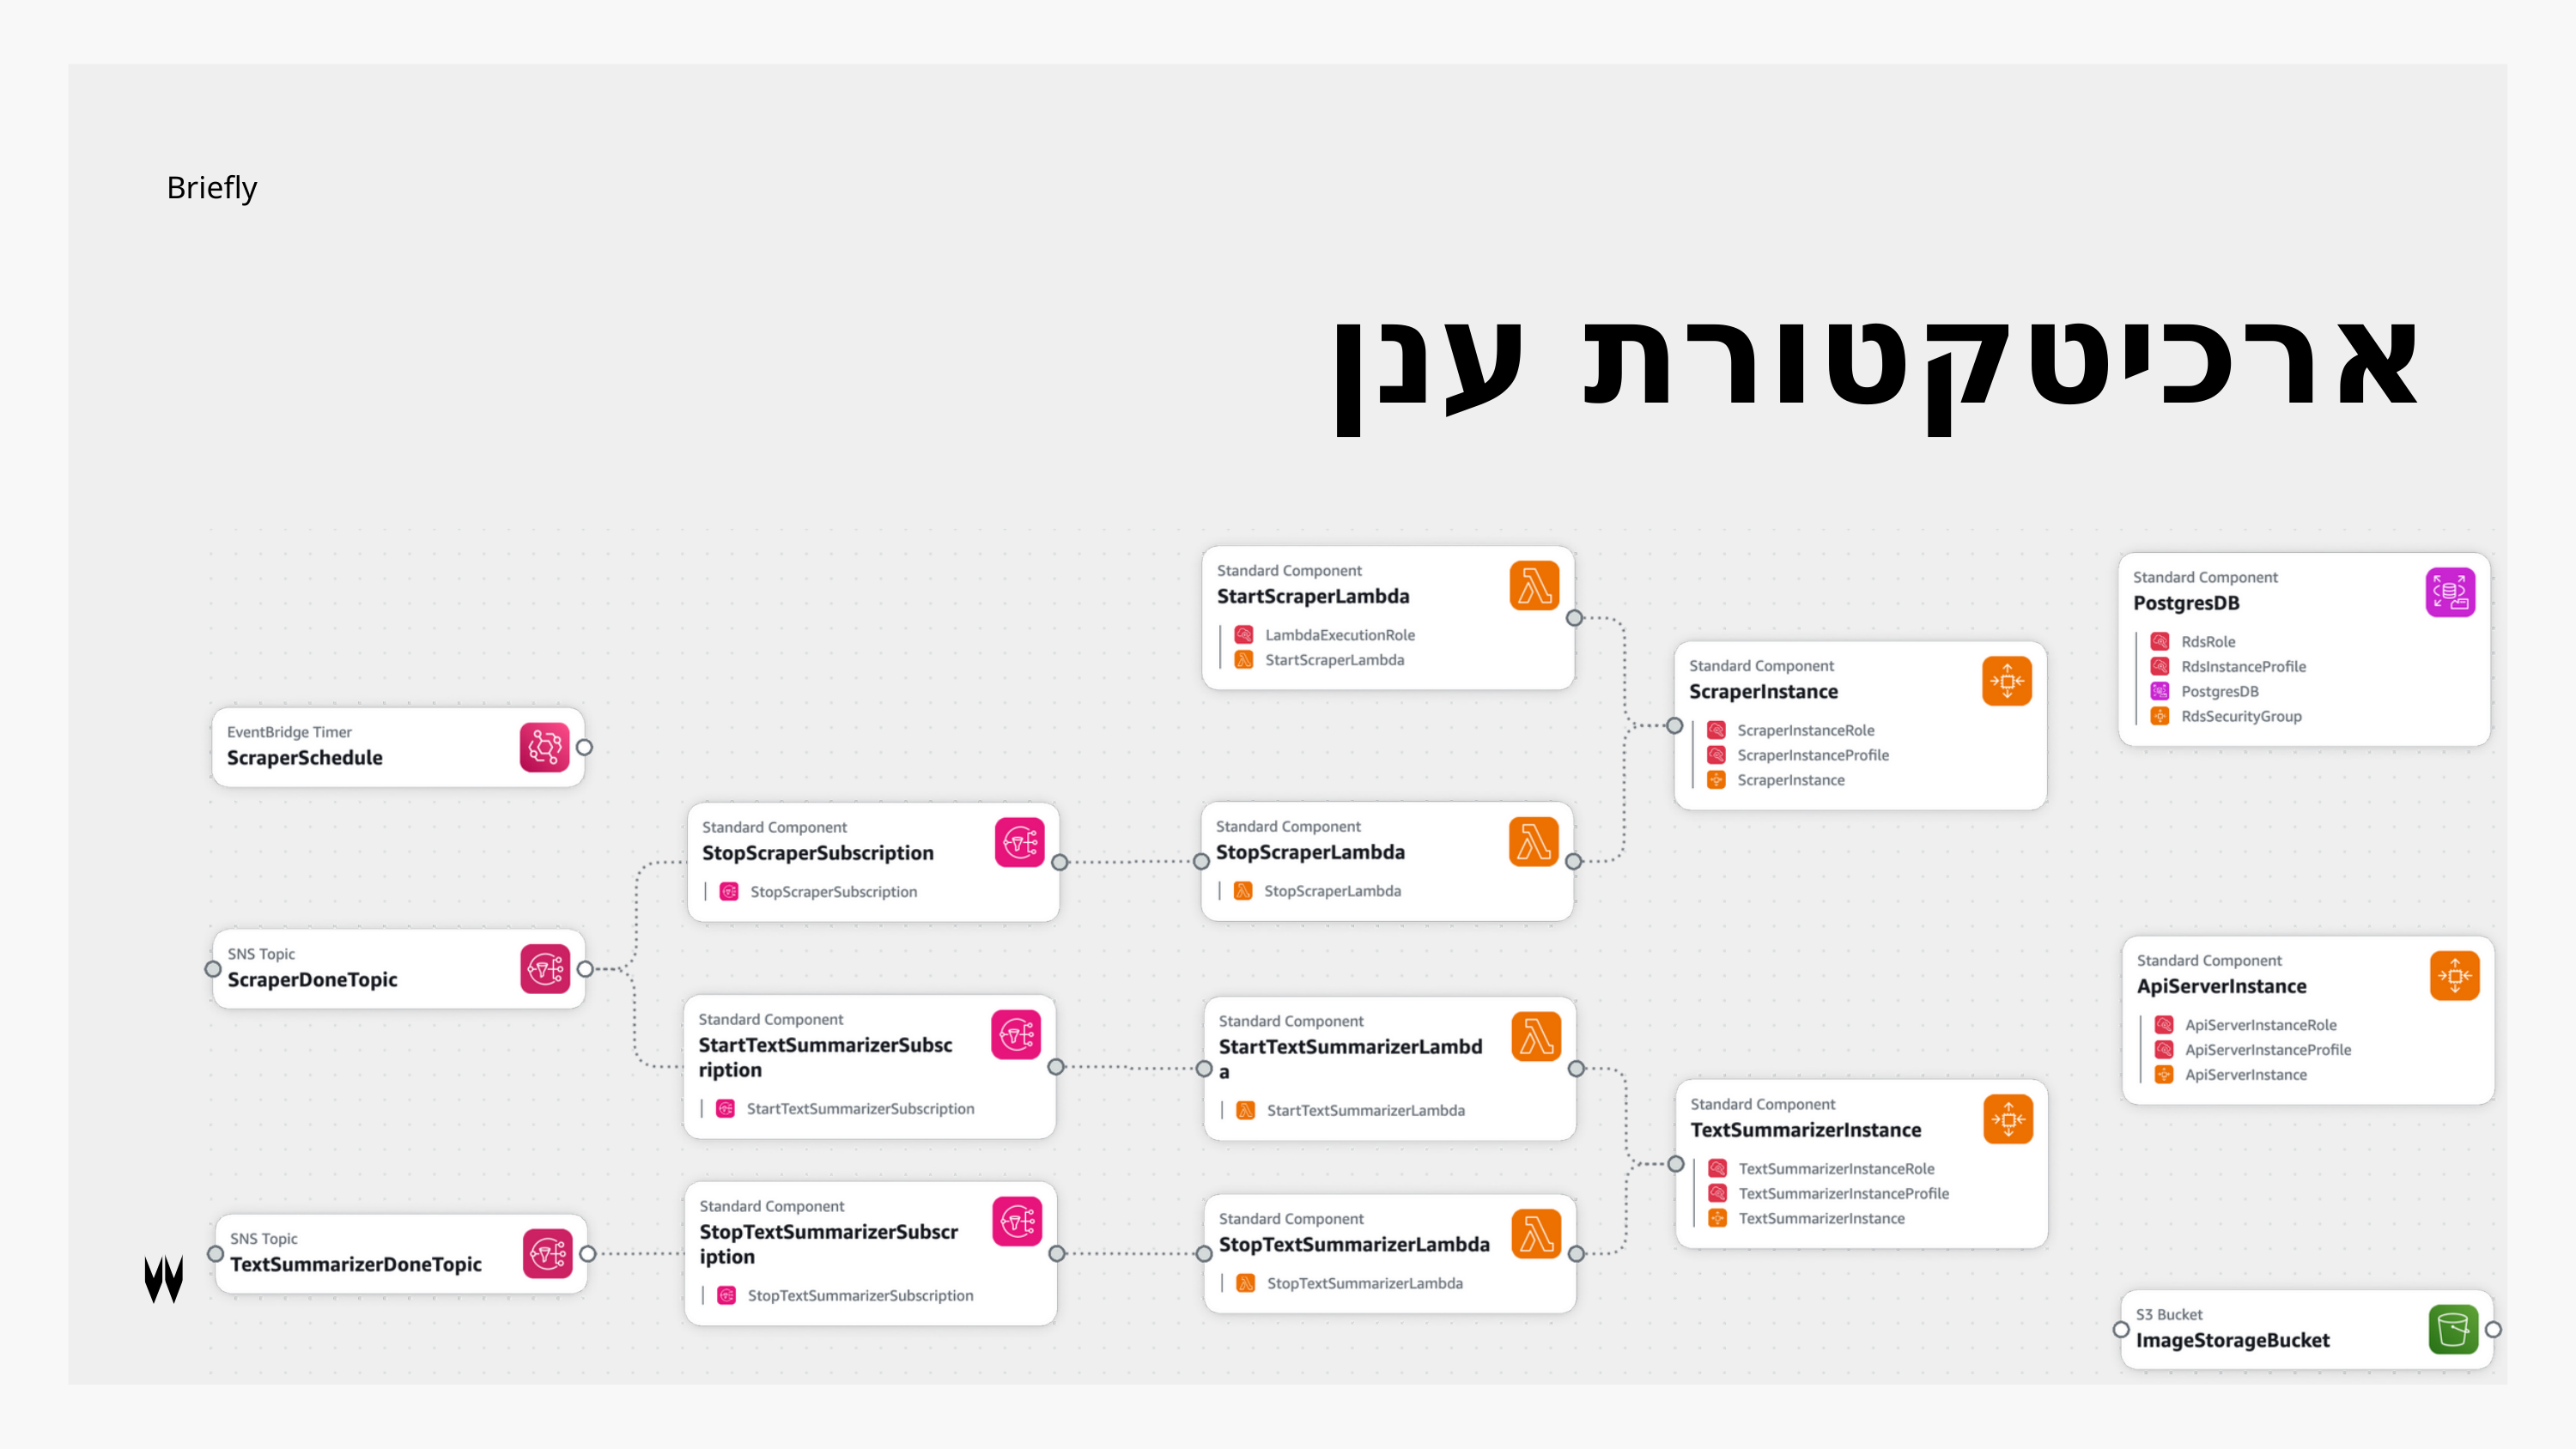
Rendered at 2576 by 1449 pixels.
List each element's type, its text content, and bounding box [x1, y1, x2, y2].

text_box [197, 529, 2508, 1385]
text_box ארכיטקטורת ענן [951, 274, 2432, 432]
text_box Briefly [166, 161, 1000, 205]
text_box [68, 64, 2508, 1385]
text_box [144, 1253, 183, 1304]
